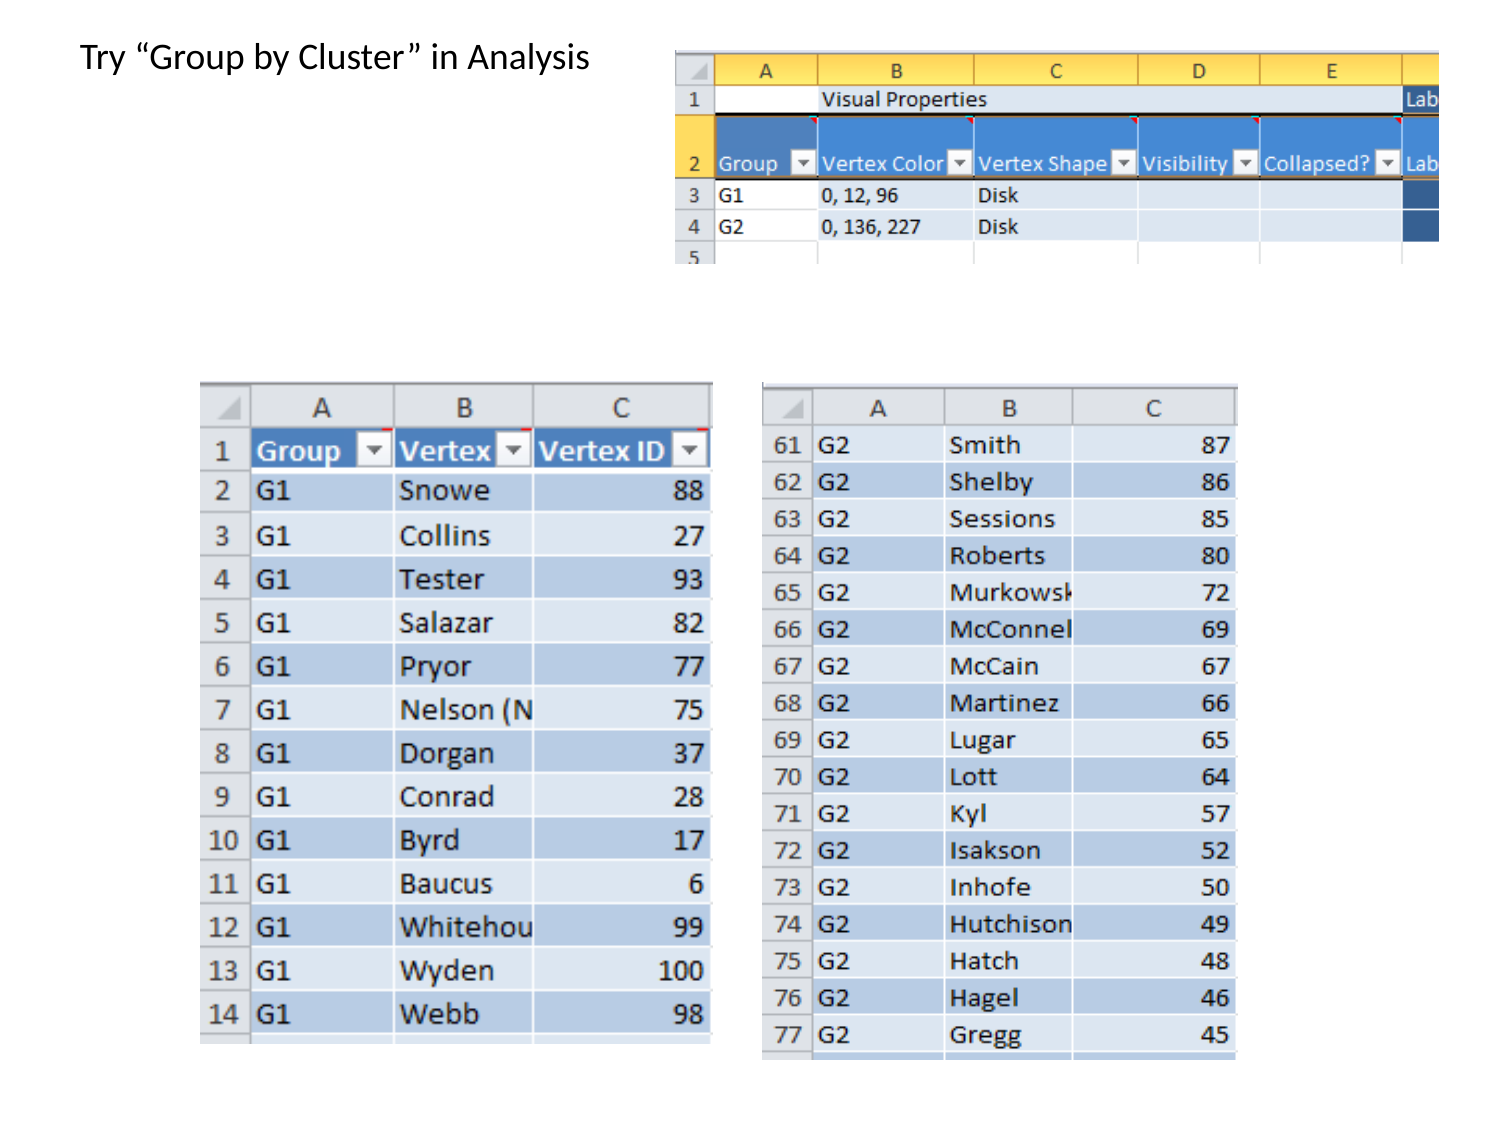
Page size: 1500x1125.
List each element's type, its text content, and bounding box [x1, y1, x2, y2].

text_box Try “Group by Cluster” in Analysis [65, 24, 606, 85]
picture [199, 380, 713, 1044]
picture [762, 382, 1238, 1060]
picture [674, 50, 1440, 264]
